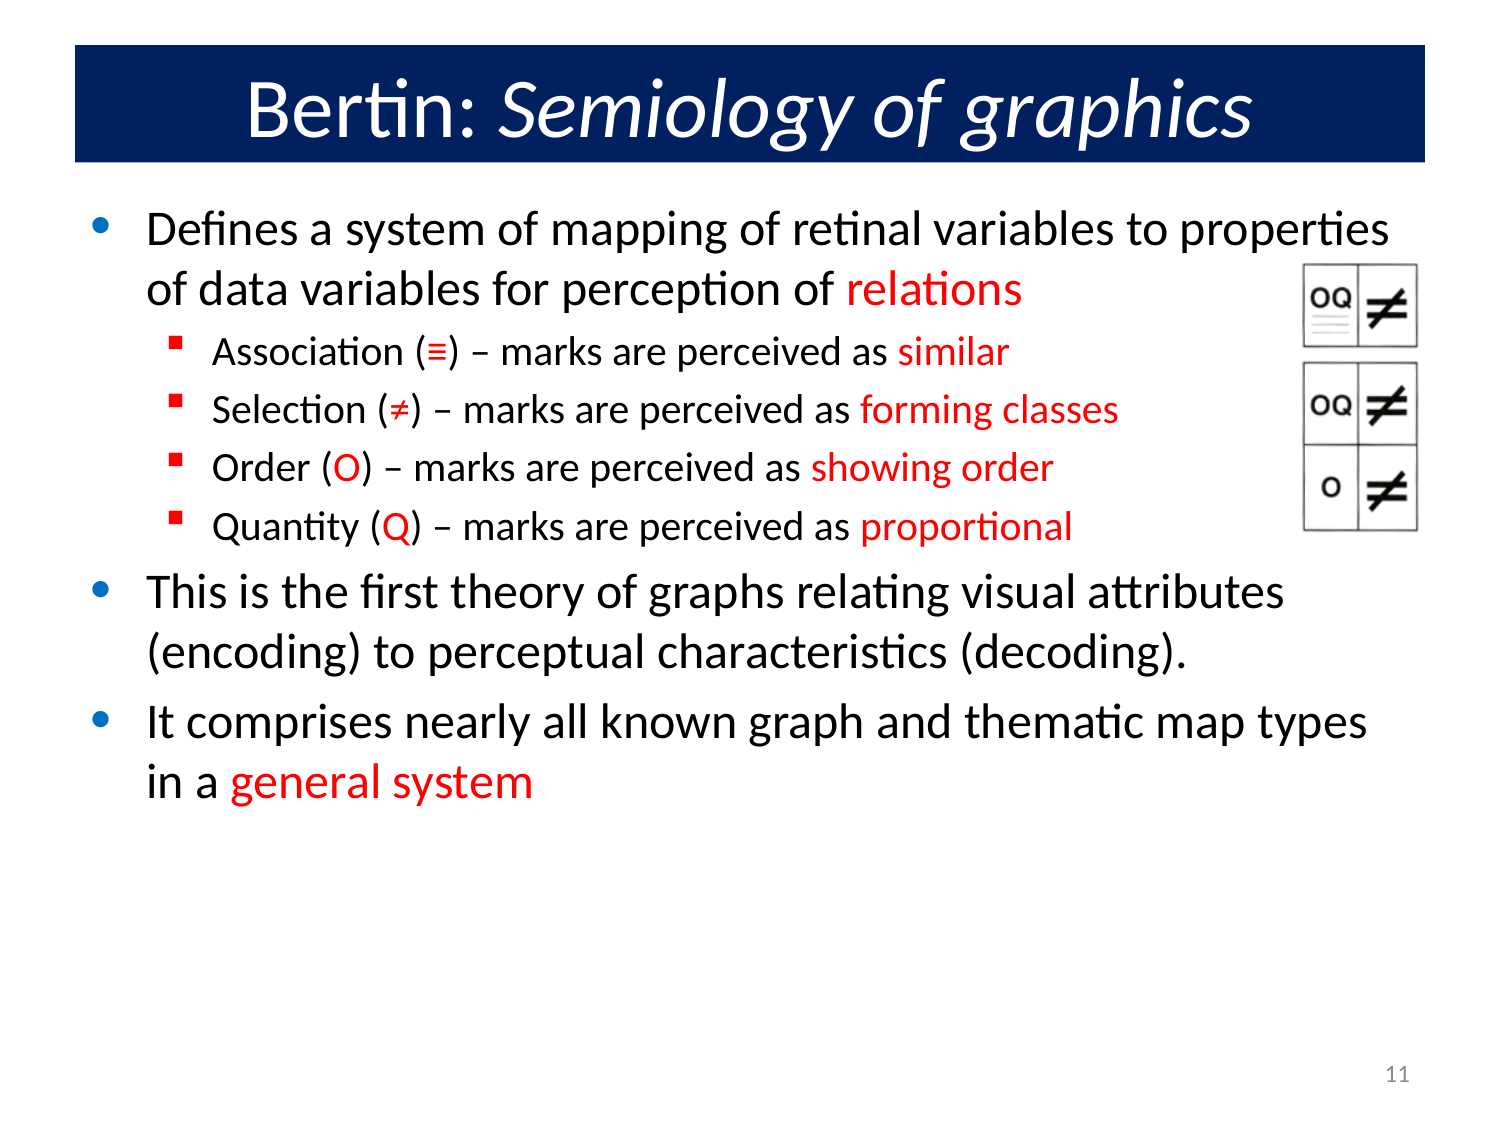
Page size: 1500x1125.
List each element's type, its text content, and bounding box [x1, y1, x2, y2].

title Bertin: Semiology of graphics [75, 45, 1425, 163]
picture [1299, 262, 1421, 533]
list Defines a system of mapping of retinal variables to properties of data variables for perception of relations Association (≡) – marks are perceived as similar Selection (≠) – marks are perceived as forming classes Order (O) – marks are perceived as showing order Quantity (Q) – marks are perceived as proportional This is the first theory of graphs relating visual attributes (encoding) to perceptual characteristics (decoding). It comprises nearly all known graph and thematic map types in a general system [75, 187, 1425, 1025]
slide_number 11 [1074, 1042, 1425, 1103]
